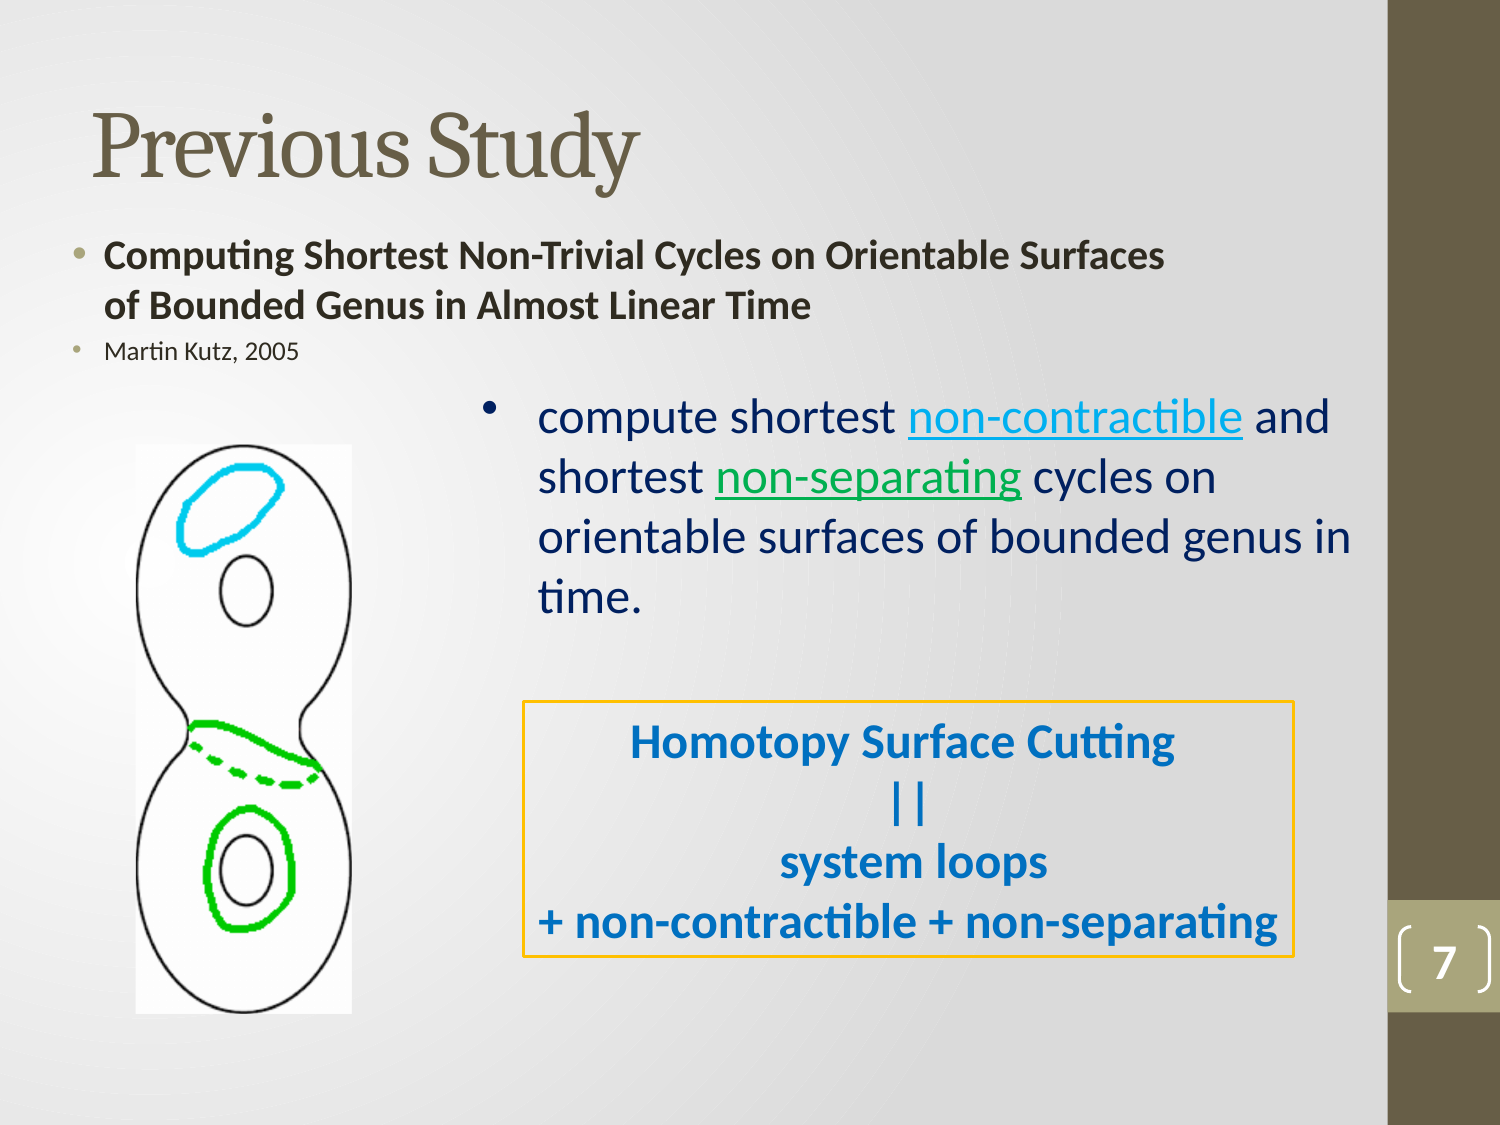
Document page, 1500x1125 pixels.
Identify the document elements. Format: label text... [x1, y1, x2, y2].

list Computing Shortest Non-Trivial Cycles on Orientable Surfaces of Bounded Genus in Almost Linear Time Martin Kutz, 2005 [41, 220, 1459, 374]
slide_number 7 [1397, 925, 1492, 994]
title Previous Study [75, 45, 1325, 220]
picture [0, 445, 529, 1013]
